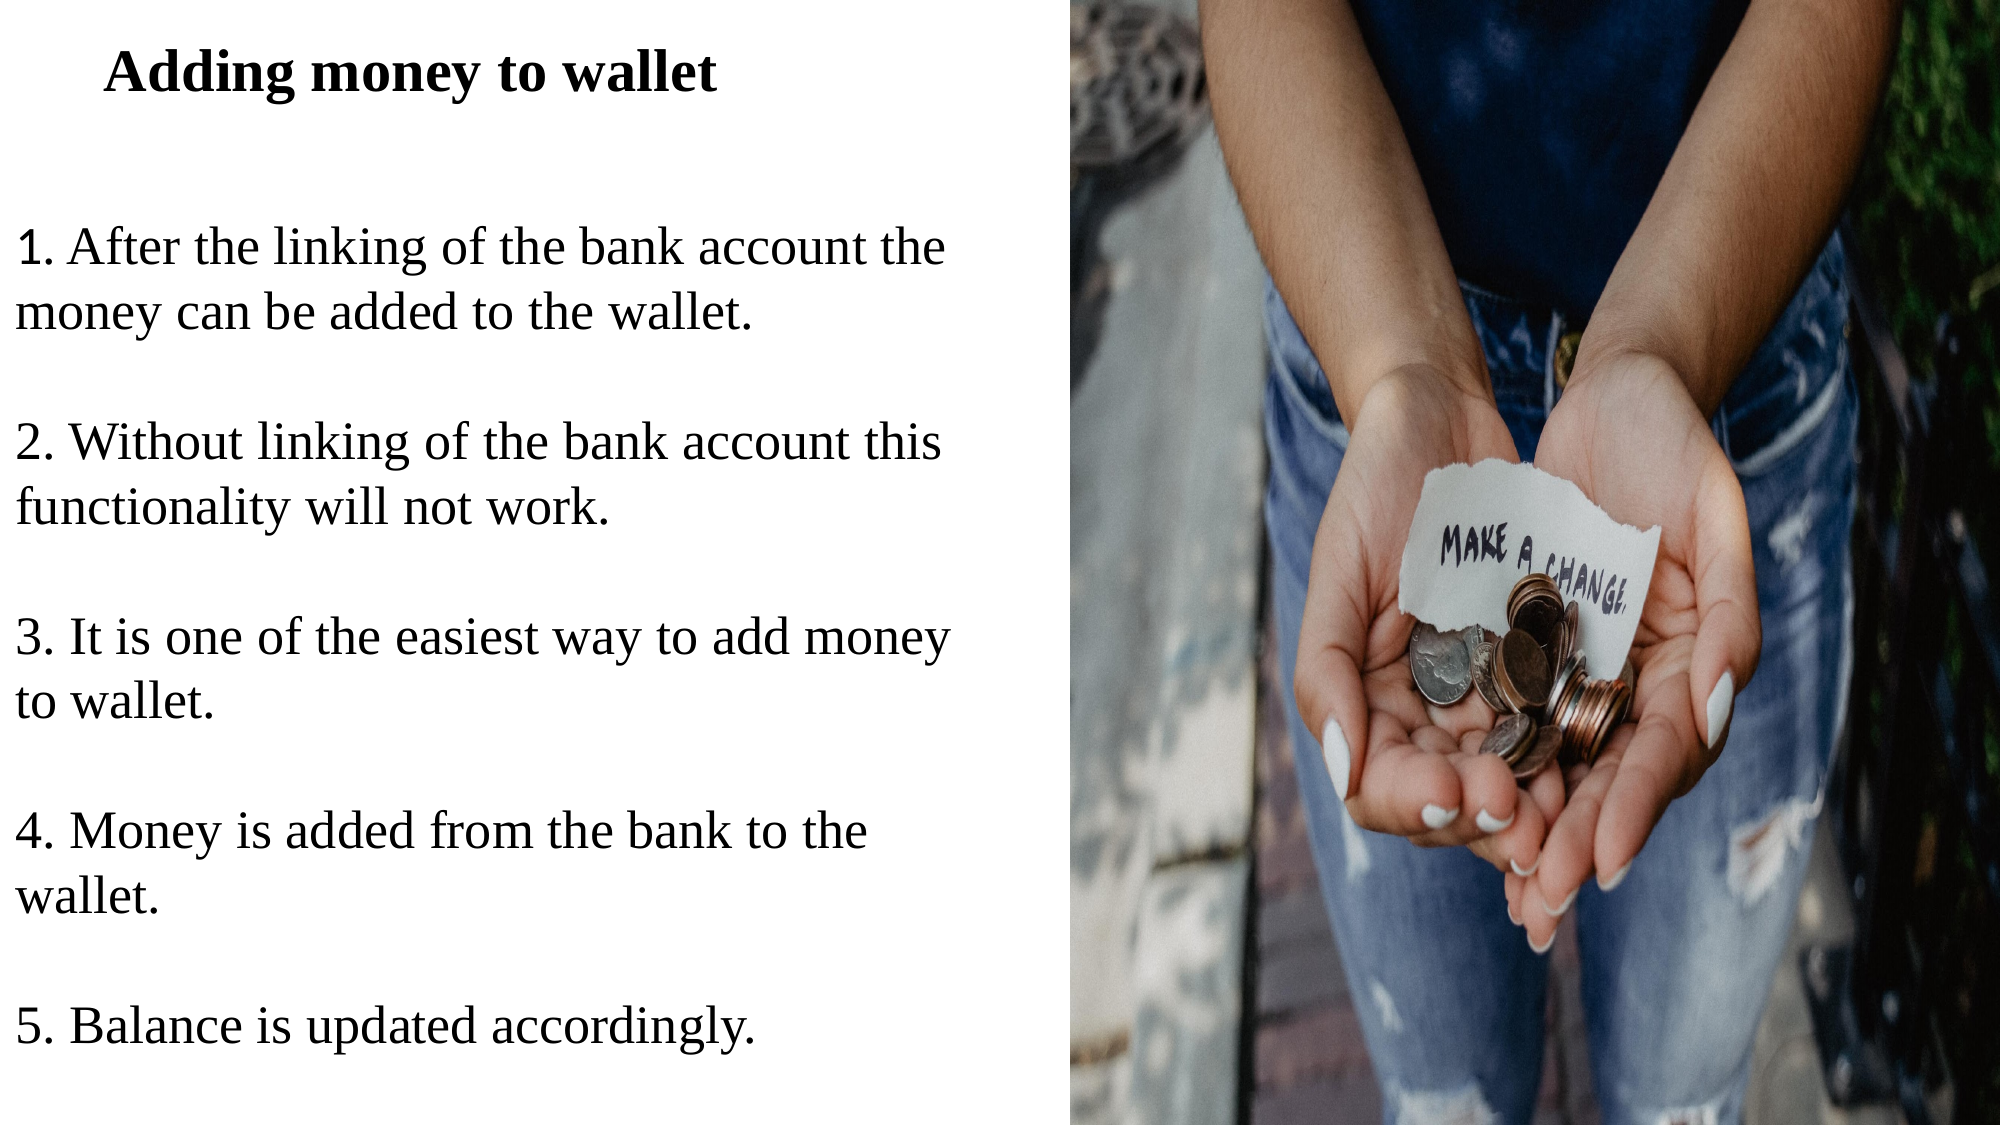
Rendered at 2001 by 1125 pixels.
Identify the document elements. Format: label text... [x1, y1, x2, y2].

picture [1070, 0, 2000, 1125]
text_box 1. After the linking of the bank account the money can be added to the wallet. 2. Without linking of the bank account this functionality will not work. 3. It is one of the easiest way to add money to wallet. 4. Money is added from the bank to the wallet. 5. Balance is updated accordingly. [0, 195, 1001, 1125]
text_box Adding money to wallet [88, 15, 785, 150]
